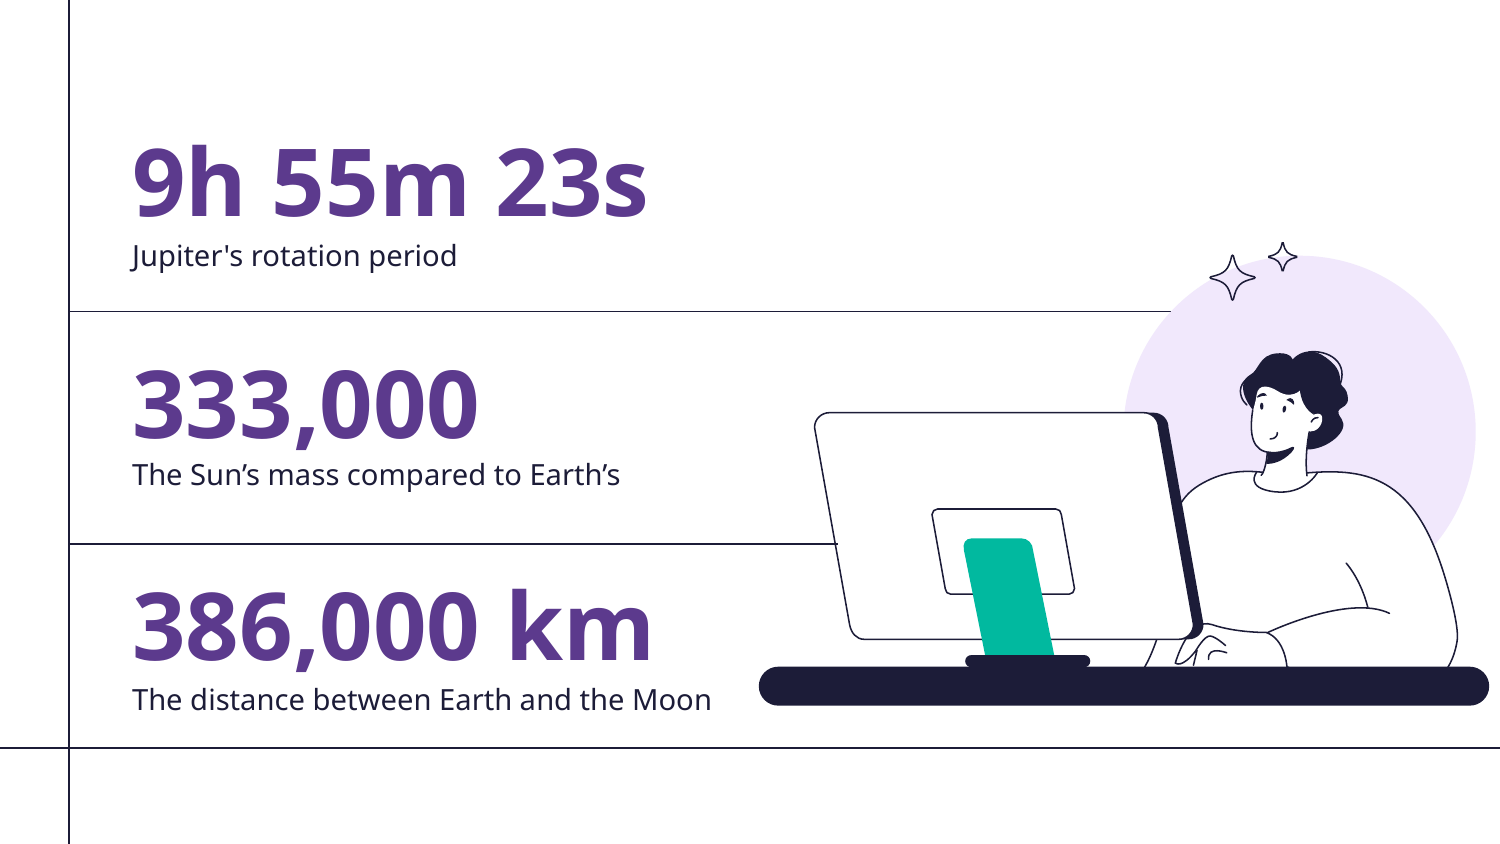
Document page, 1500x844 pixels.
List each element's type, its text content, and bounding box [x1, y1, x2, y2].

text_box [1209, 242, 1298, 301]
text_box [758, 255, 1490, 721]
title 9h 55m 23s [116, 116, 888, 243]
subtitle The Sun’s mass compared to Earth’s [116, 445, 753, 504]
title 386,000 km [116, 560, 753, 669]
subtitle Jupiter's rotation period [116, 243, 888, 284]
subtitle The distance between Earth and the Moon [116, 669, 758, 728]
title 333,000 [116, 338, 753, 445]
